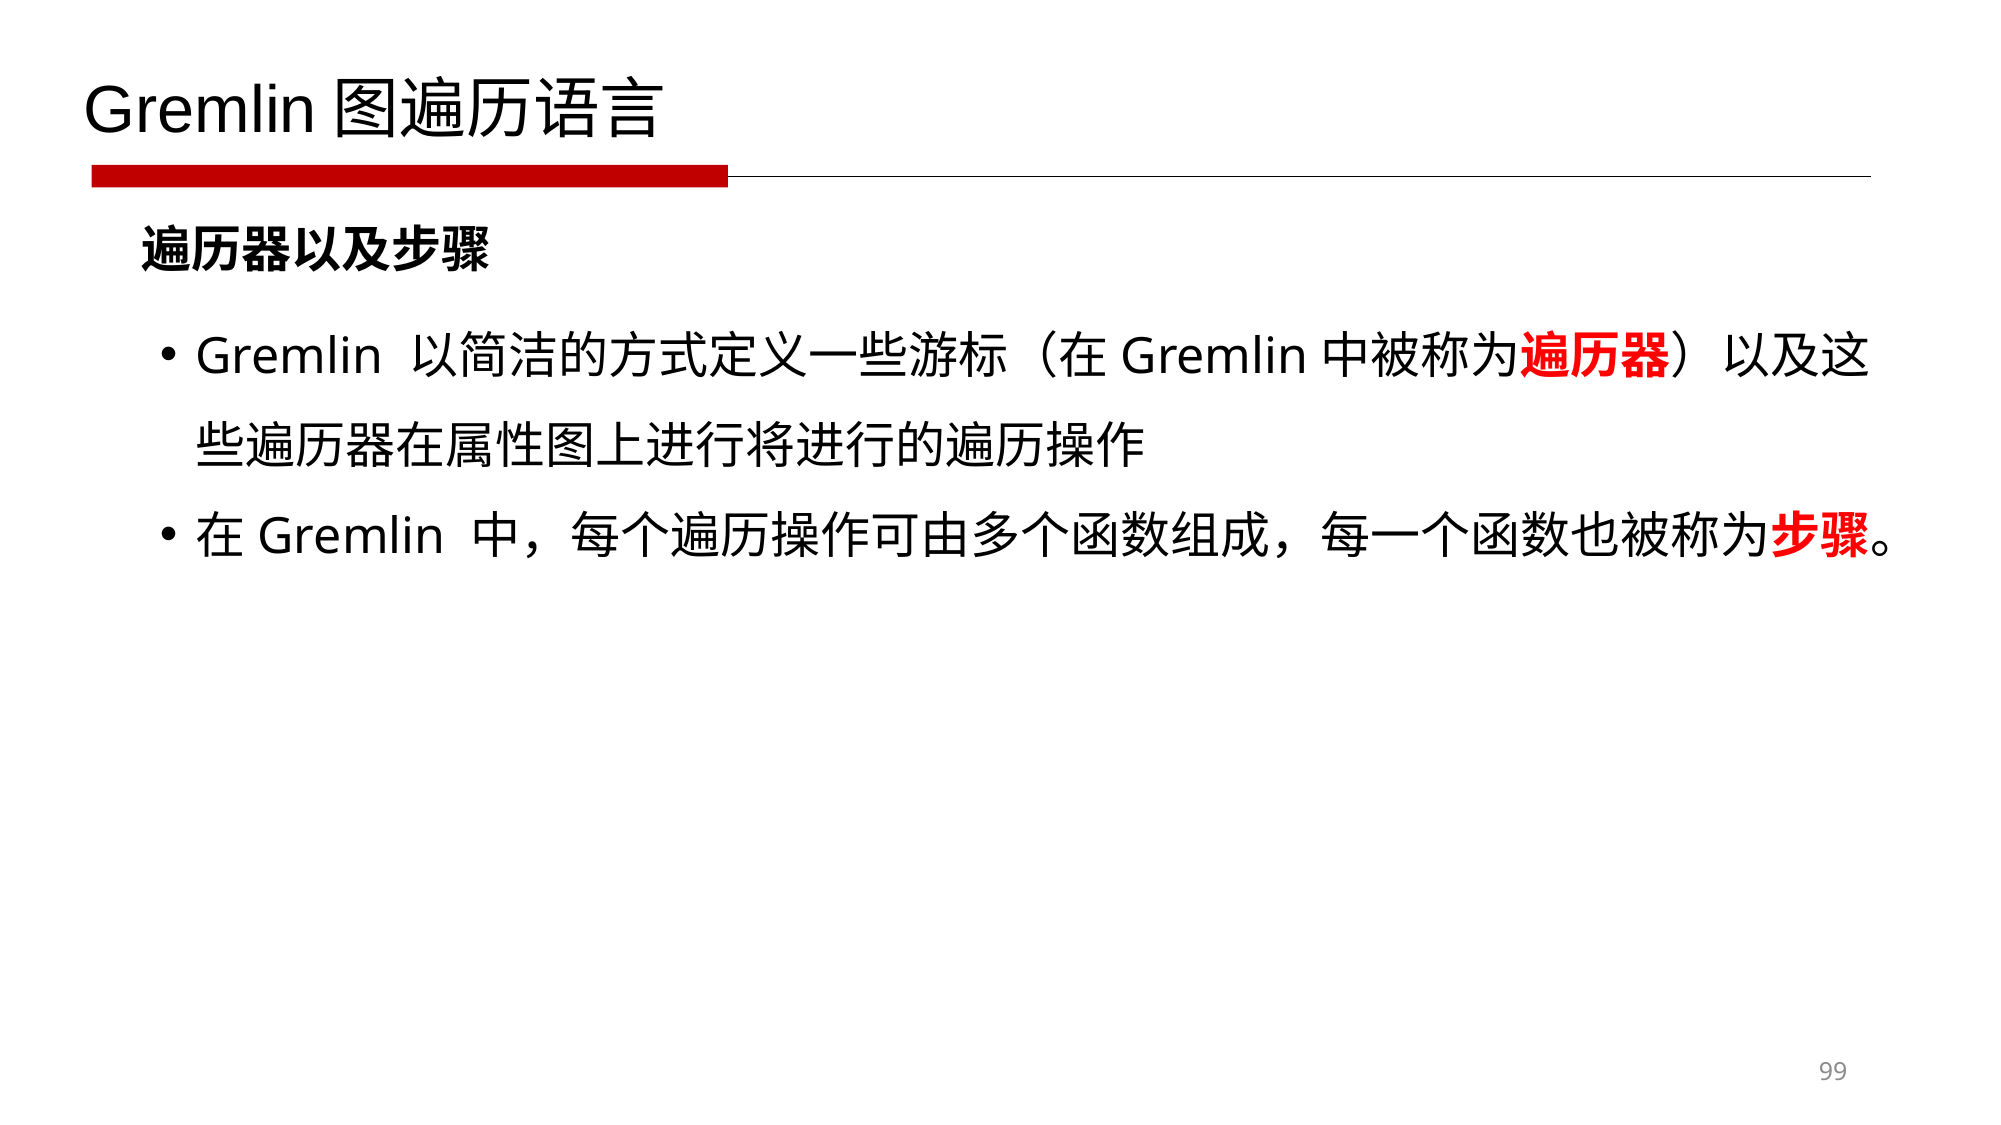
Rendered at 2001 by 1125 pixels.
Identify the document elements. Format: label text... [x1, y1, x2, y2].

text_box Gremlin 以简洁的方式定义一些游标（在Gremlin中被称为遍历器）以及这些遍历器在属性图上进行将进行的遍历操作 在Gremlin 中，每个遍历操作可由多个函数组成，每一个函数也被称为步骤。 [145, 285, 1906, 571]
text_box Gremlin图遍历语言 [68, 58, 682, 153]
text_box [91, 164, 729, 176]
text_box 遍历器以及步骤 [126, 210, 958, 285]
text_box [91, 177, 729, 188]
slide_number 99 [1412, 1042, 1863, 1103]
